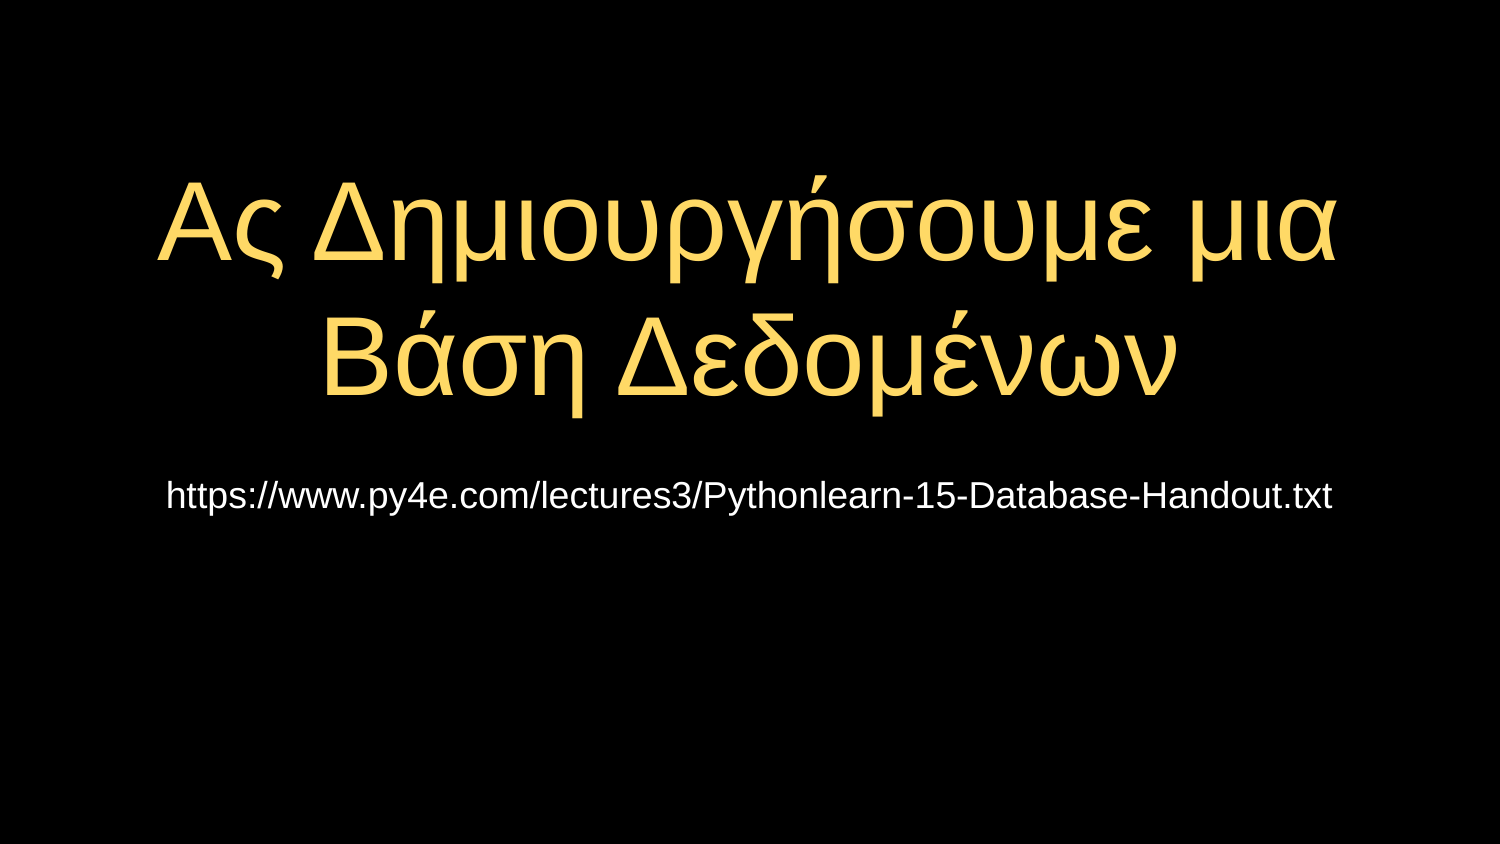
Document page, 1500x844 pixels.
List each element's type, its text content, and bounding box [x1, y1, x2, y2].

list https://www.py4e.com/lectures3/Pythonlearn-15-Database-Handout.txt [106, 462, 1393, 572]
title Ας Δημιουργήσουμε μια Βάση Δεδομένων [106, 141, 1393, 427]
